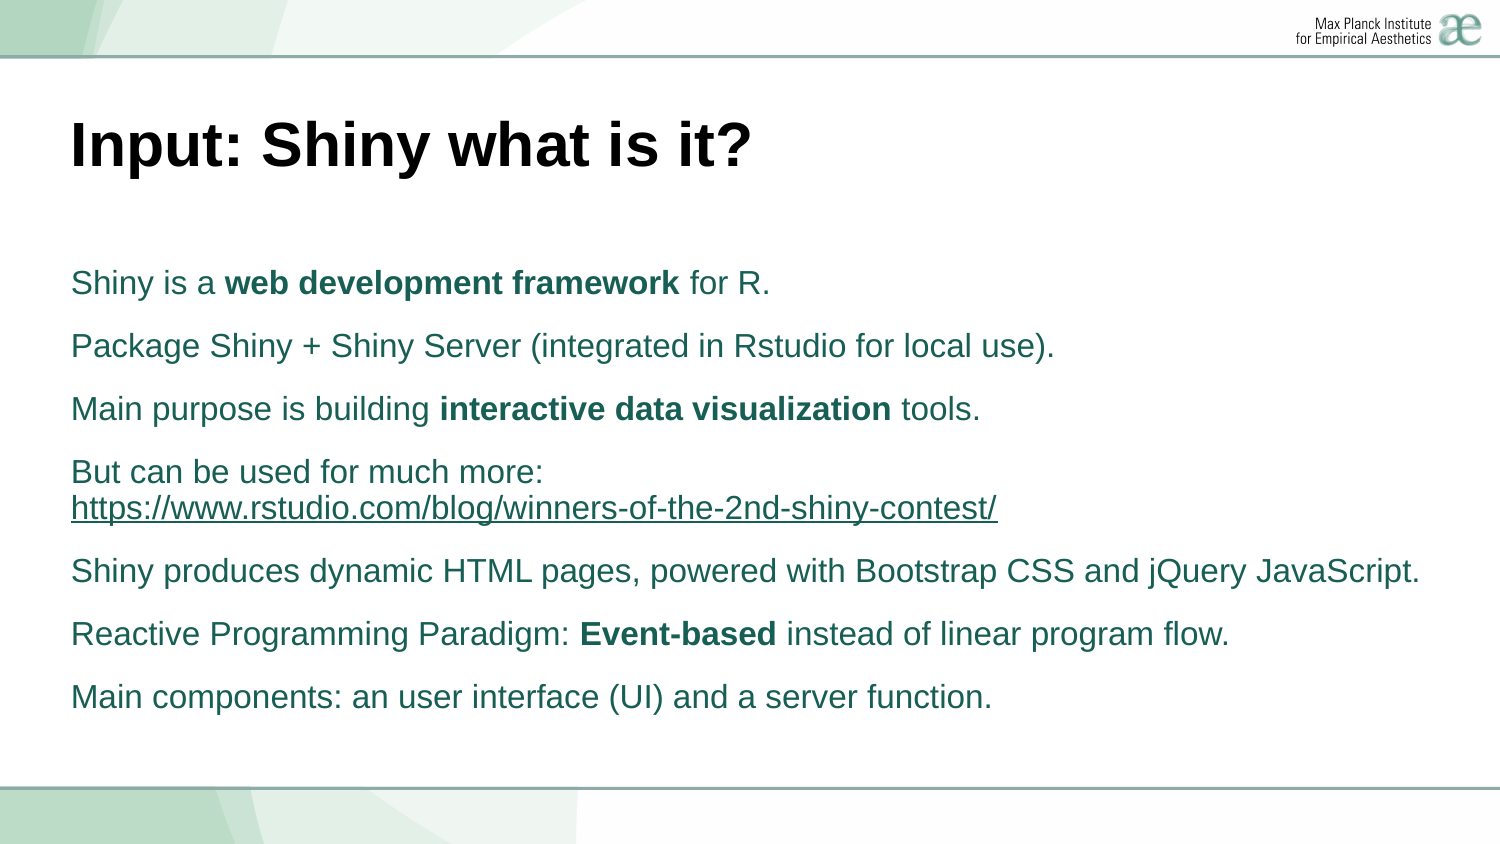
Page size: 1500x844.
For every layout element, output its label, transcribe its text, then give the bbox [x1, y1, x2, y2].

title Input: Shiny what is it? [70, 59, 1430, 207]
picture [0, 0, 1500, 55]
list Shiny is a web development framework for R. Package Shiny + Shiny Server (integrated in Rstudio for local use). Main purpose is building interactive data visualization tools. But can be used for much more: https://www.rstudio.com/blog/winners-of-the-2nd-shiny-contest/ Shiny produces dynamic HTML pages, powered with Bootstrap CSS and jQuery JavaScript. Reactive Programming Paradigm: Event-based instead of linear program flow. Main components: an user interface (UI) and a server function. [70, 265, 1430, 750]
picture [0, 790, 1500, 844]
